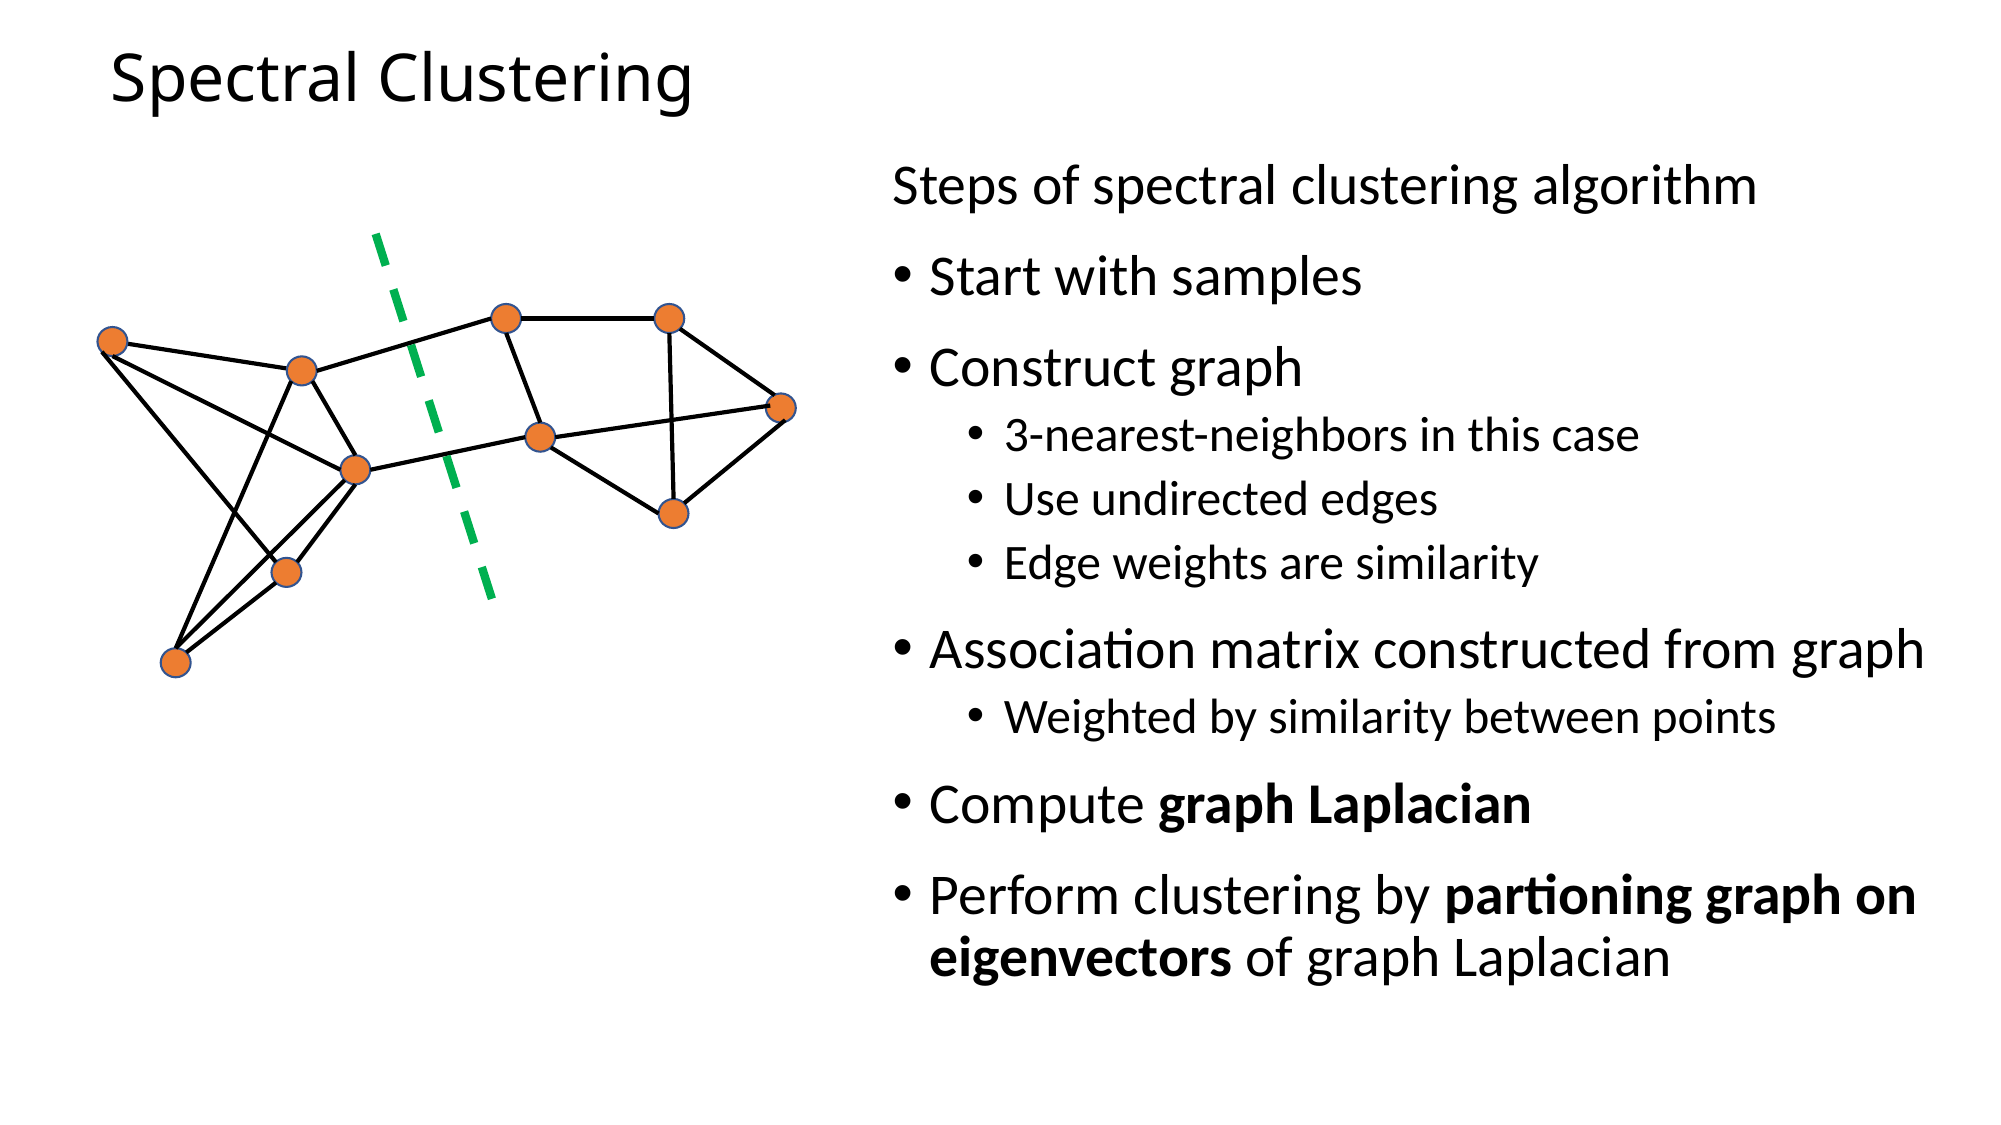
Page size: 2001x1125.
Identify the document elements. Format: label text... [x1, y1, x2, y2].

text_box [375, 233, 495, 607]
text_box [669, 333, 674, 405]
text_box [175, 480, 345, 649]
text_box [506, 333, 541, 423]
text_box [186, 649, 276, 653]
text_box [276, 356, 341, 470]
text_box [96, 325, 129, 352]
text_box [555, 405, 771, 438]
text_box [101, 351, 276, 563]
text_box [175, 381, 292, 480]
text_box [159, 647, 192, 679]
text_box [524, 421, 556, 453]
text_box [370, 437, 375, 470]
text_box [316, 318, 375, 371]
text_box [669, 438, 674, 499]
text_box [312, 381, 356, 456]
list Steps of spectral clustering algorithm Start with samples Construct graph 3-nearest-neighbors in this case Use undirected edges Edge weights are similarity Association matrix constructed from graph Weighted by similarity between points Compute graph Laplacian Perform clustering by partioning graph on eigenvectors of graph Laplacian [877, 146, 1946, 1067]
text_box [550, 447, 659, 514]
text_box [345, 484, 356, 563]
title Spectral Clustering [95, 36, 1821, 124]
text_box [653, 302, 686, 334]
text_box [495, 302, 522, 334]
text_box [684, 420, 786, 504]
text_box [112, 341, 302, 356]
text_box [657, 498, 690, 530]
text_box [339, 454, 372, 486]
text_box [495, 437, 526, 470]
text_box [765, 392, 797, 423]
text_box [679, 328, 775, 396]
